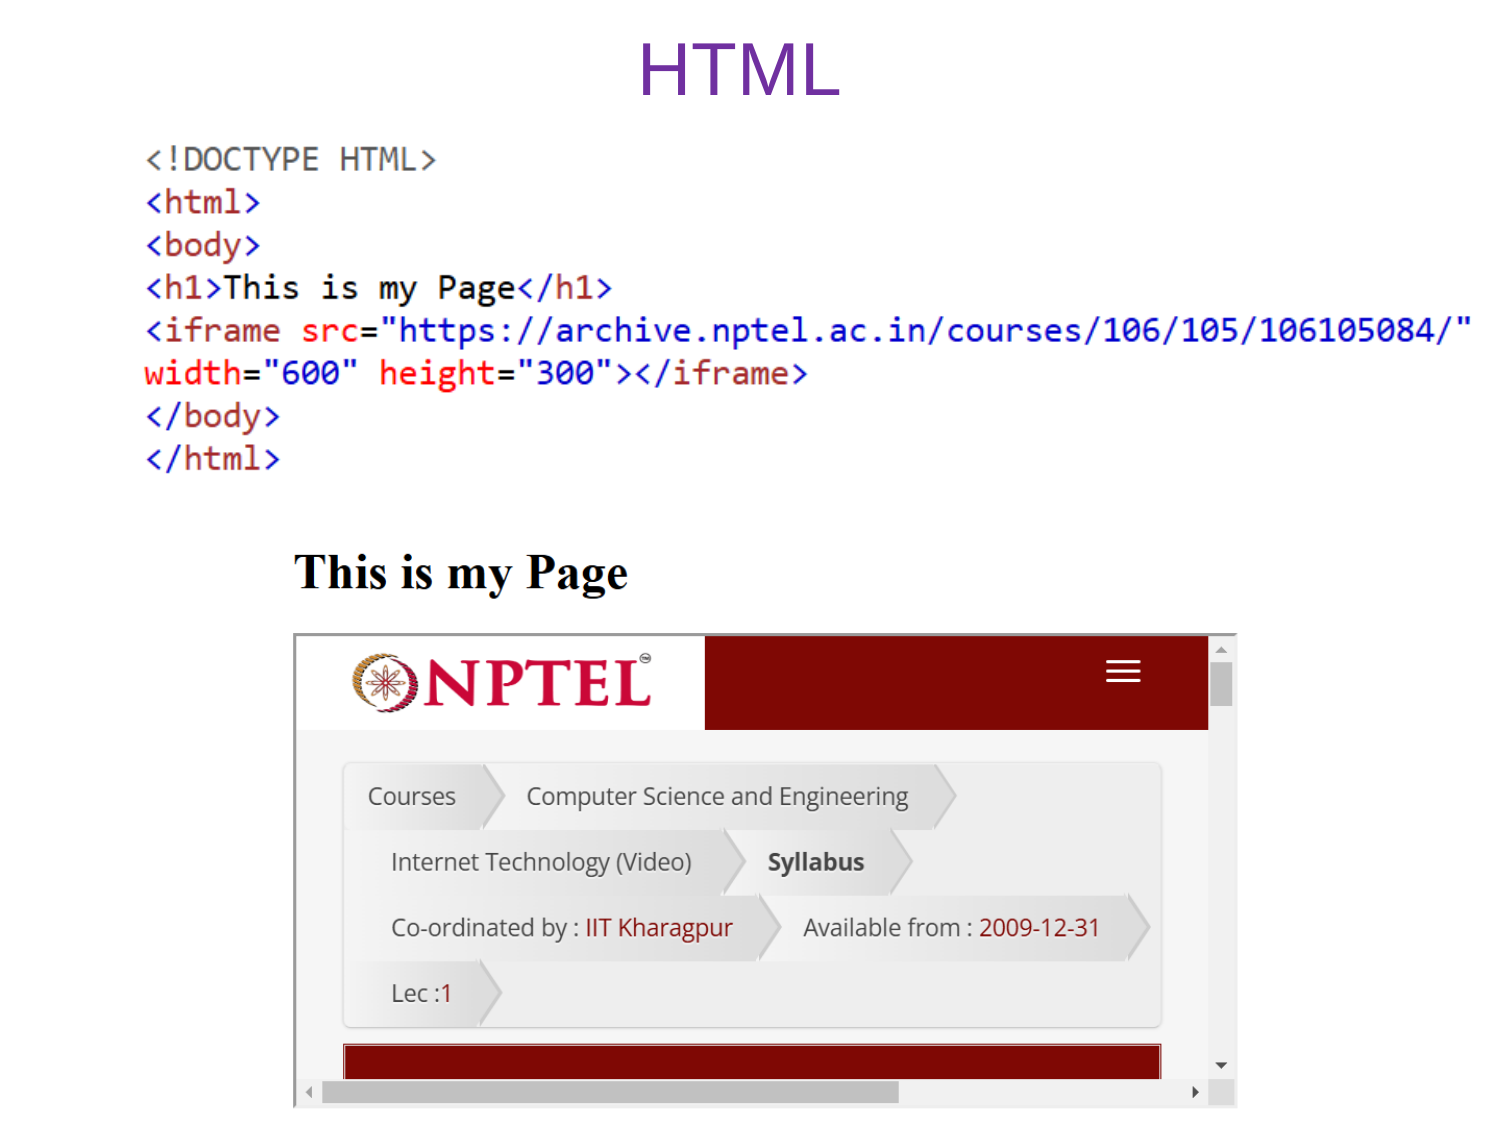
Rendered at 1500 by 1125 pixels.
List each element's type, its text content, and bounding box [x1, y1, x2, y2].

picture [289, 533, 1250, 1125]
picture [135, 125, 1478, 486]
text_box HTML [64, 0, 1415, 160]
